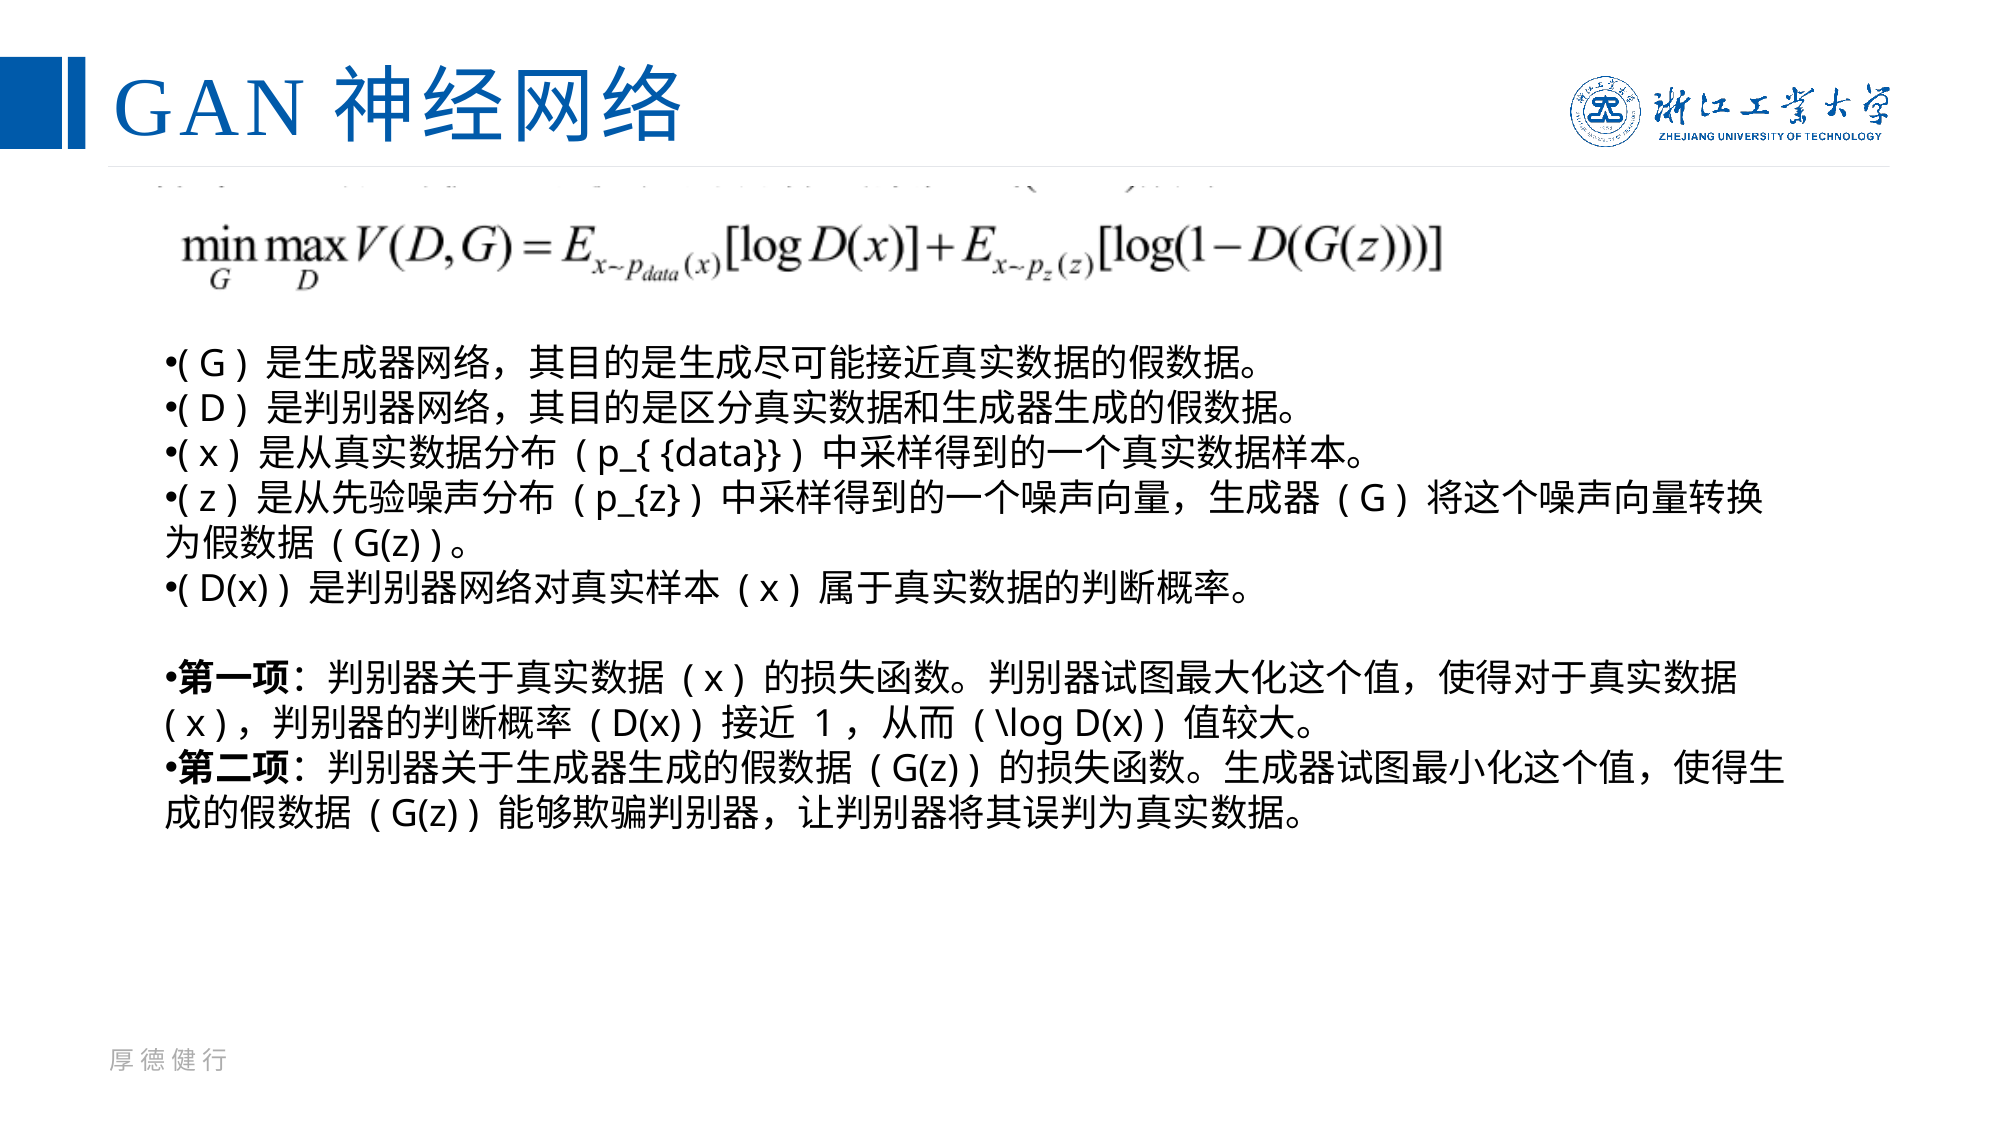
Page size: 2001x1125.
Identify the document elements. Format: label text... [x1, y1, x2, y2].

title GAN神经网络 [113, 53, 1628, 163]
picture [1628, 76, 1890, 147]
picture [149, 186, 1518, 307]
text_box ( G ) 是生成器网络，其目的是生成尽可能接近真实数据的假数据。 ( D ) 是判别器网络，其目的是区分真实数据和生成器生成的假数据。 ( x ) 是从真实数据分布 ( p_{ {data}} ) 中采样得到的一个真实数据样本。 ( z ) 是从先验噪声分布 ( p_{z} ) 中采样得到的一个噪声向量，生成器 ( G ) 将这个噪声向量转换为假数据 ( G(z) )。 ( D(x) ) 是判别器网络对真实样本 ( x ) 属于真实数据的判断概率。 第一项：判别器关于真实数据 ( x ) 的损失函数。判别器试图最大化这个值，使得对于真实数据 ( x )，判别器的判断概率 ( D(x) ) 接近 1，从而 ( \log D(x) ) 值较大。 第二项：判别器关于生成器生成的假数据 ( G(z) ) 的损失函数。生成器试图最小化这个值，使得生成的假数据 ( G(z) ) 能够欺骗判别器，让判别器将其误判为真实数据。 [150, 331, 1808, 931]
